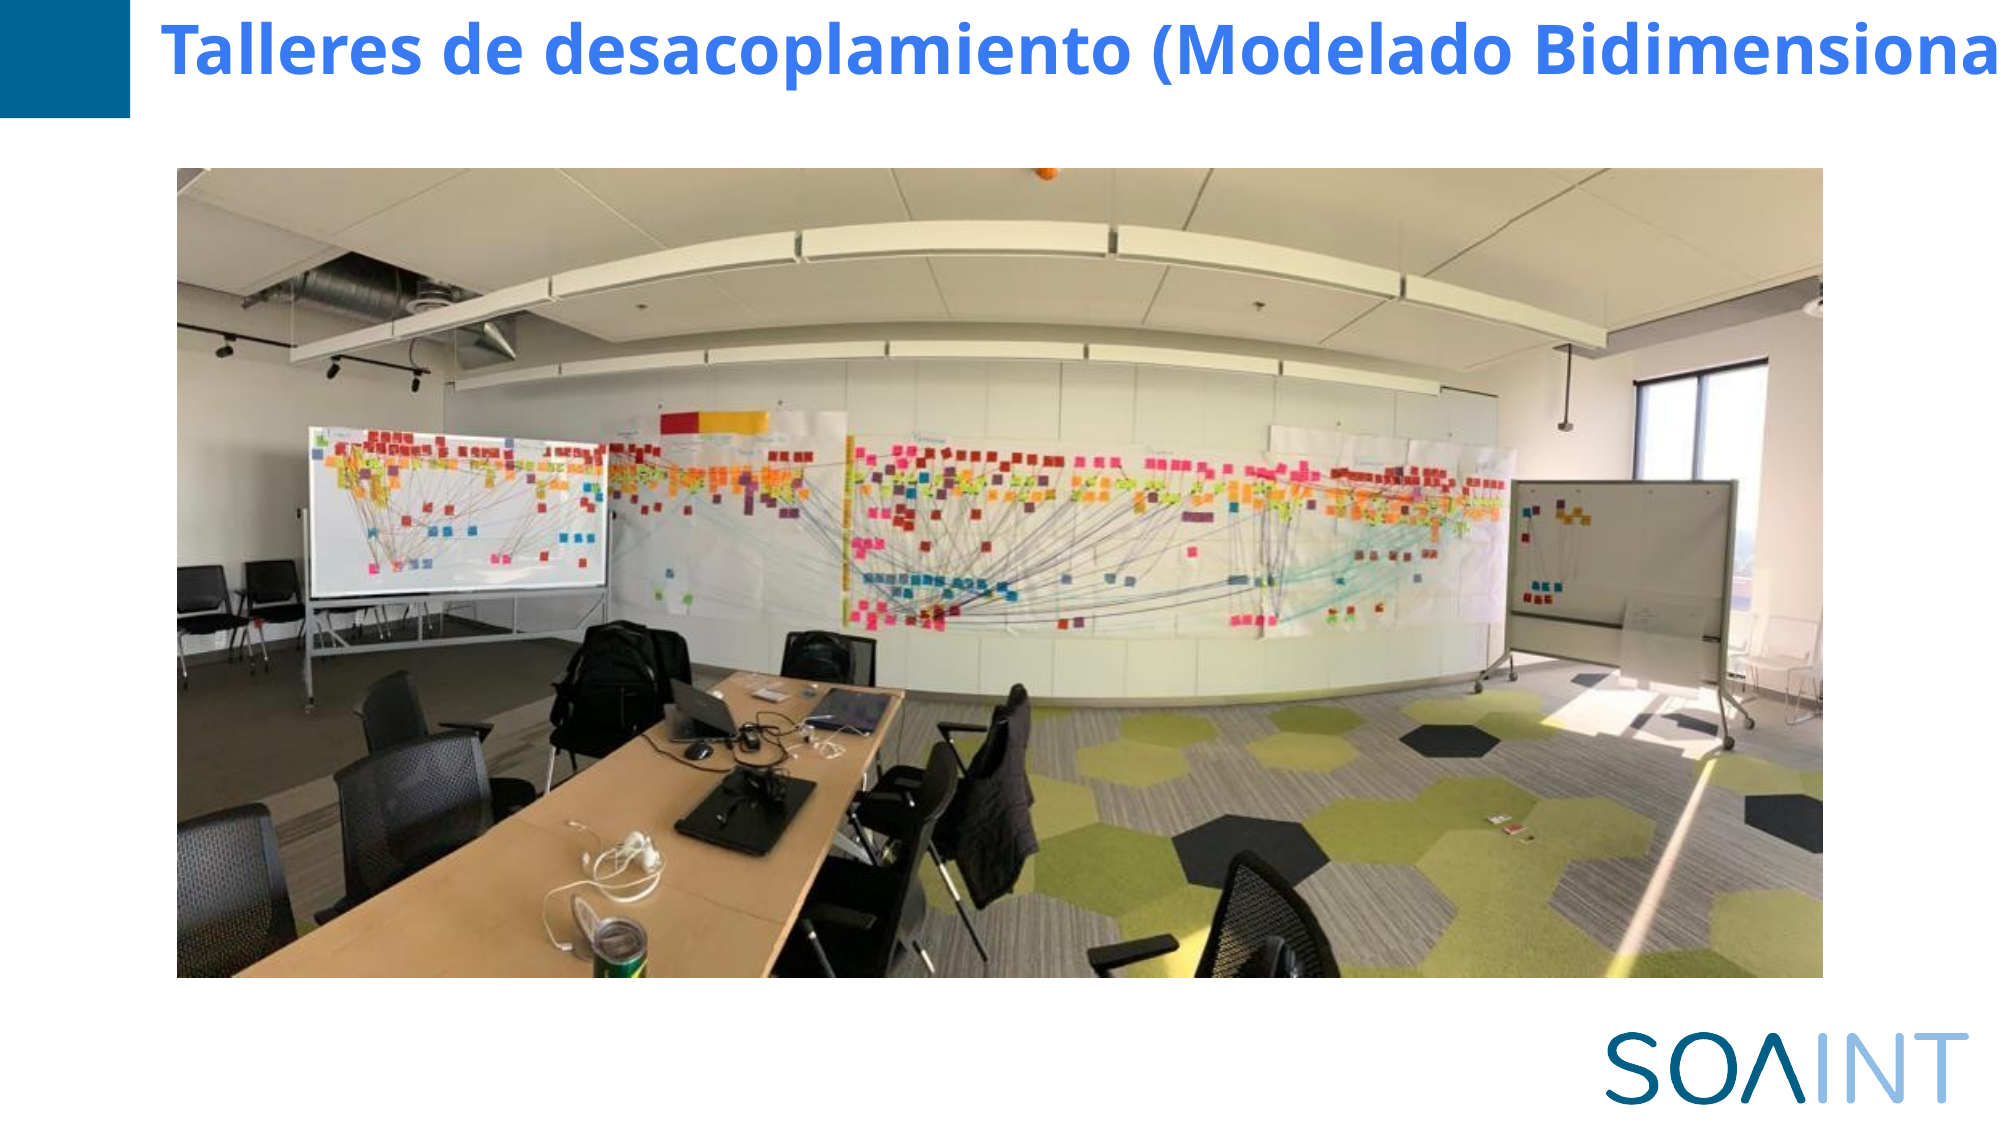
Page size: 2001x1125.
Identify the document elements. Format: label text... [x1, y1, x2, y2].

picture [1617, 1032, 1695, 1105]
picture [1680, 1040, 1727, 1097]
picture [1713, 1032, 1969, 1105]
text_box [0, 0, 131, 119]
picture [1605, 1095, 1622, 1105]
text_box Talleres de desacoplamiento (Modelado Bidimensional) [138, 0, 2000, 98]
picture [177, 168, 1823, 978]
picture [1605, 1032, 1648, 1097]
